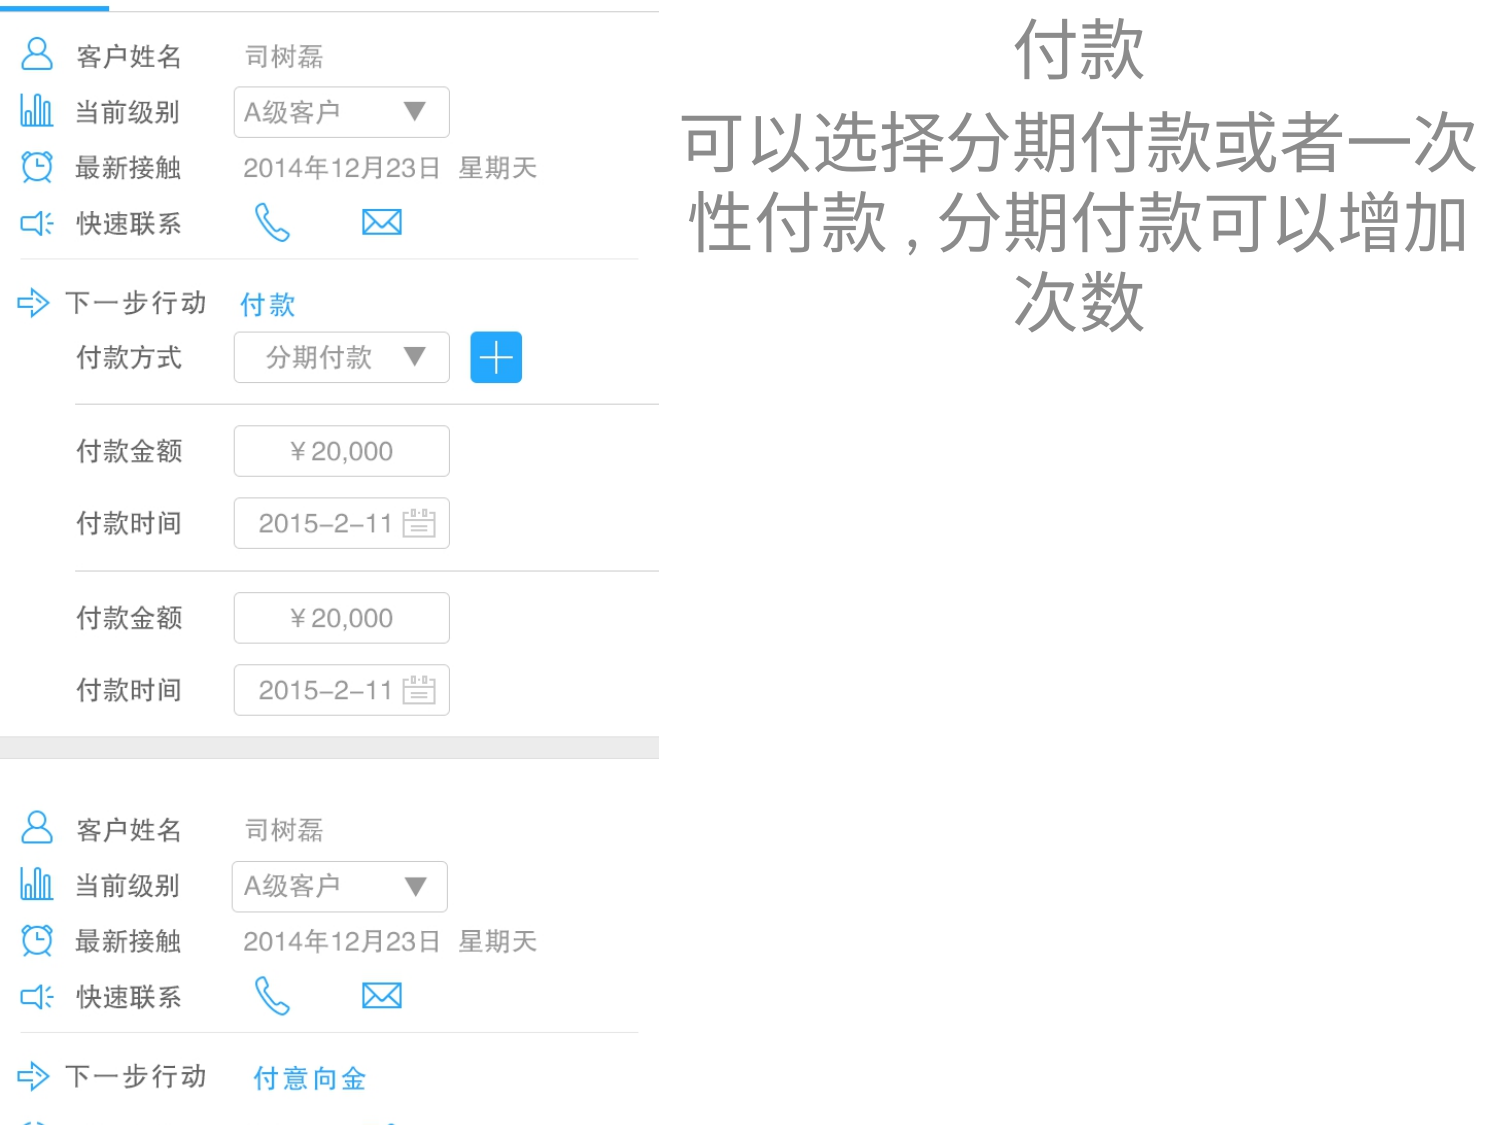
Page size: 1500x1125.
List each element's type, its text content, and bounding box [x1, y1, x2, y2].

subtitle 付款 可以选择分期付款或者一次性付款,分期付款可以增加次数 [667, 0, 1500, 1125]
picture [0, 0, 659, 1125]
